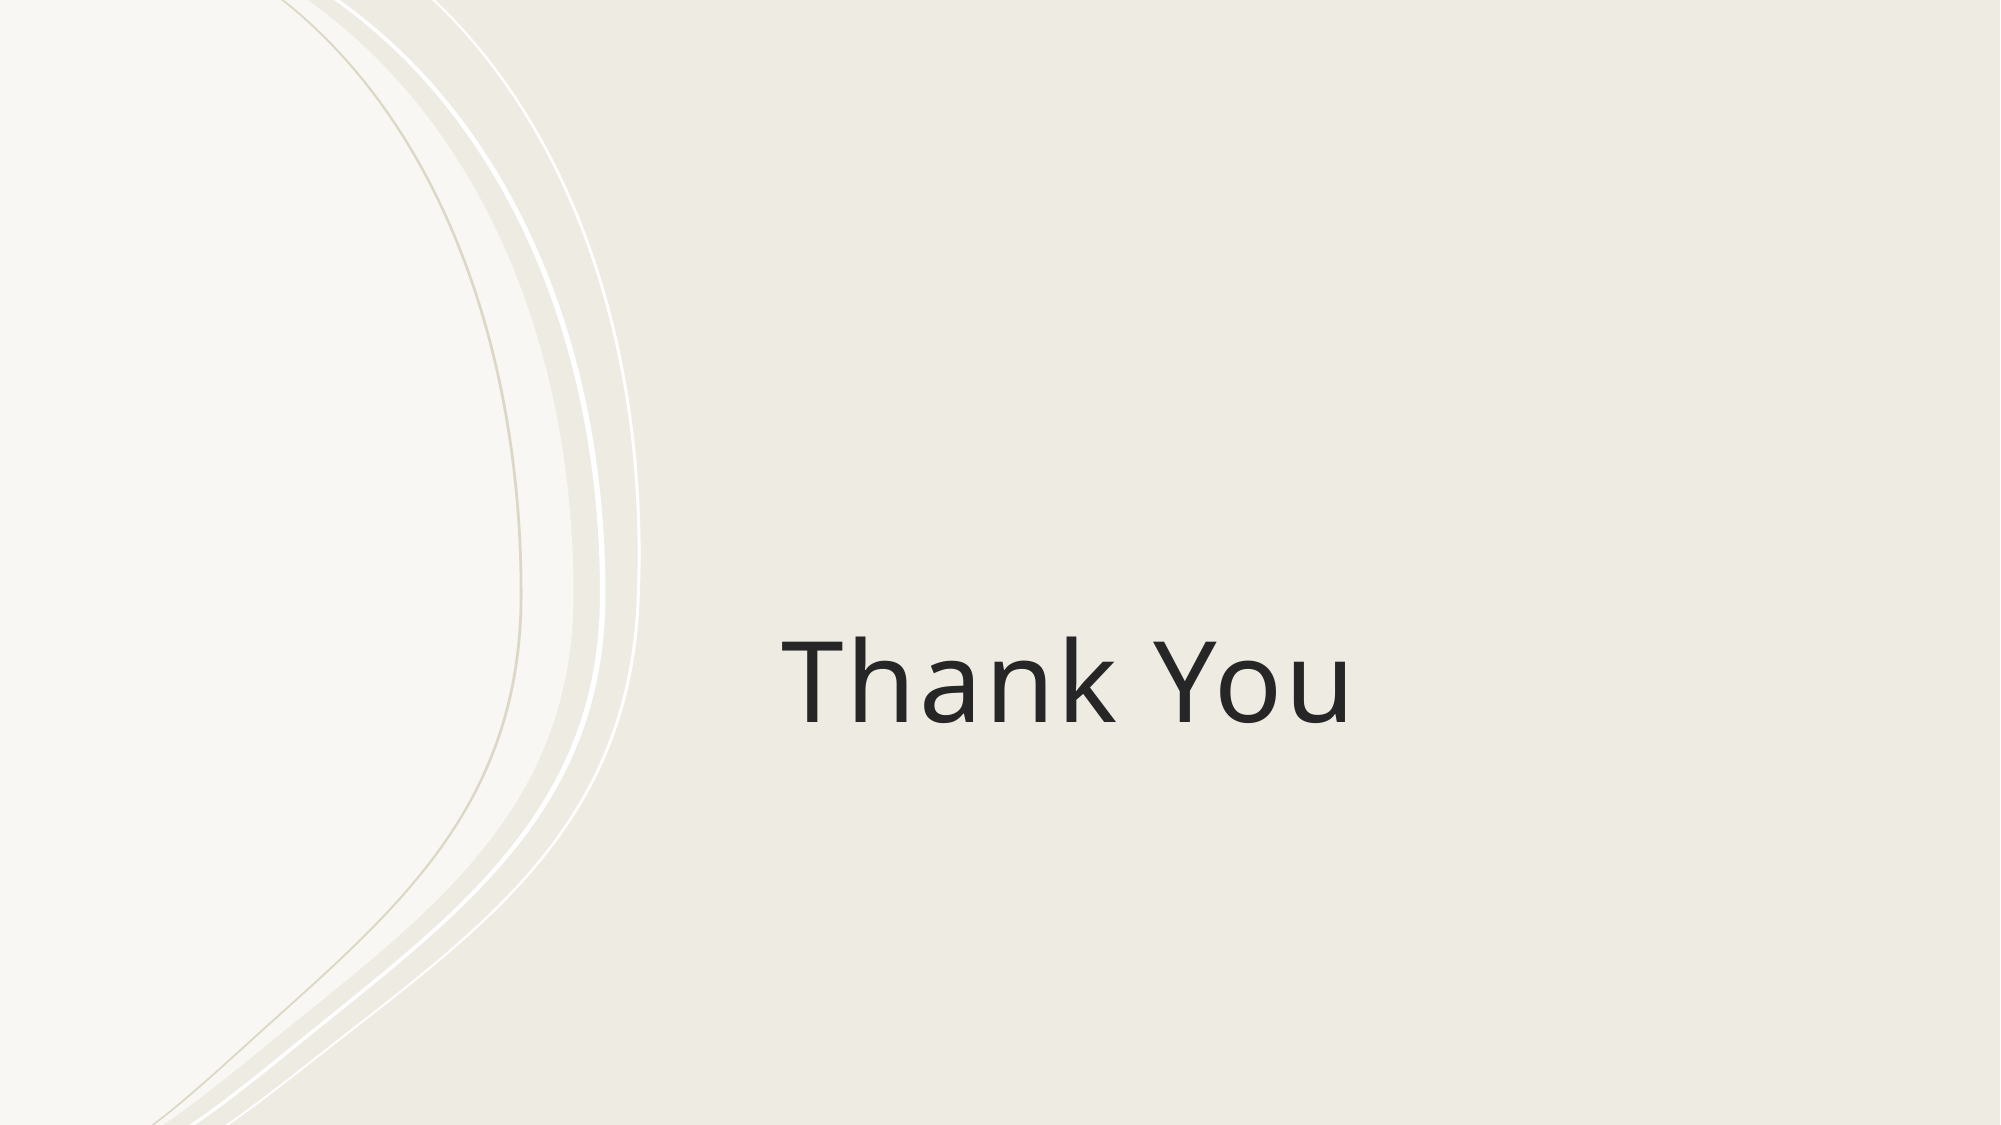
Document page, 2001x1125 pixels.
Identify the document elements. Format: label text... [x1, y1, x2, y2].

title Thank You [763, 220, 1922, 760]
